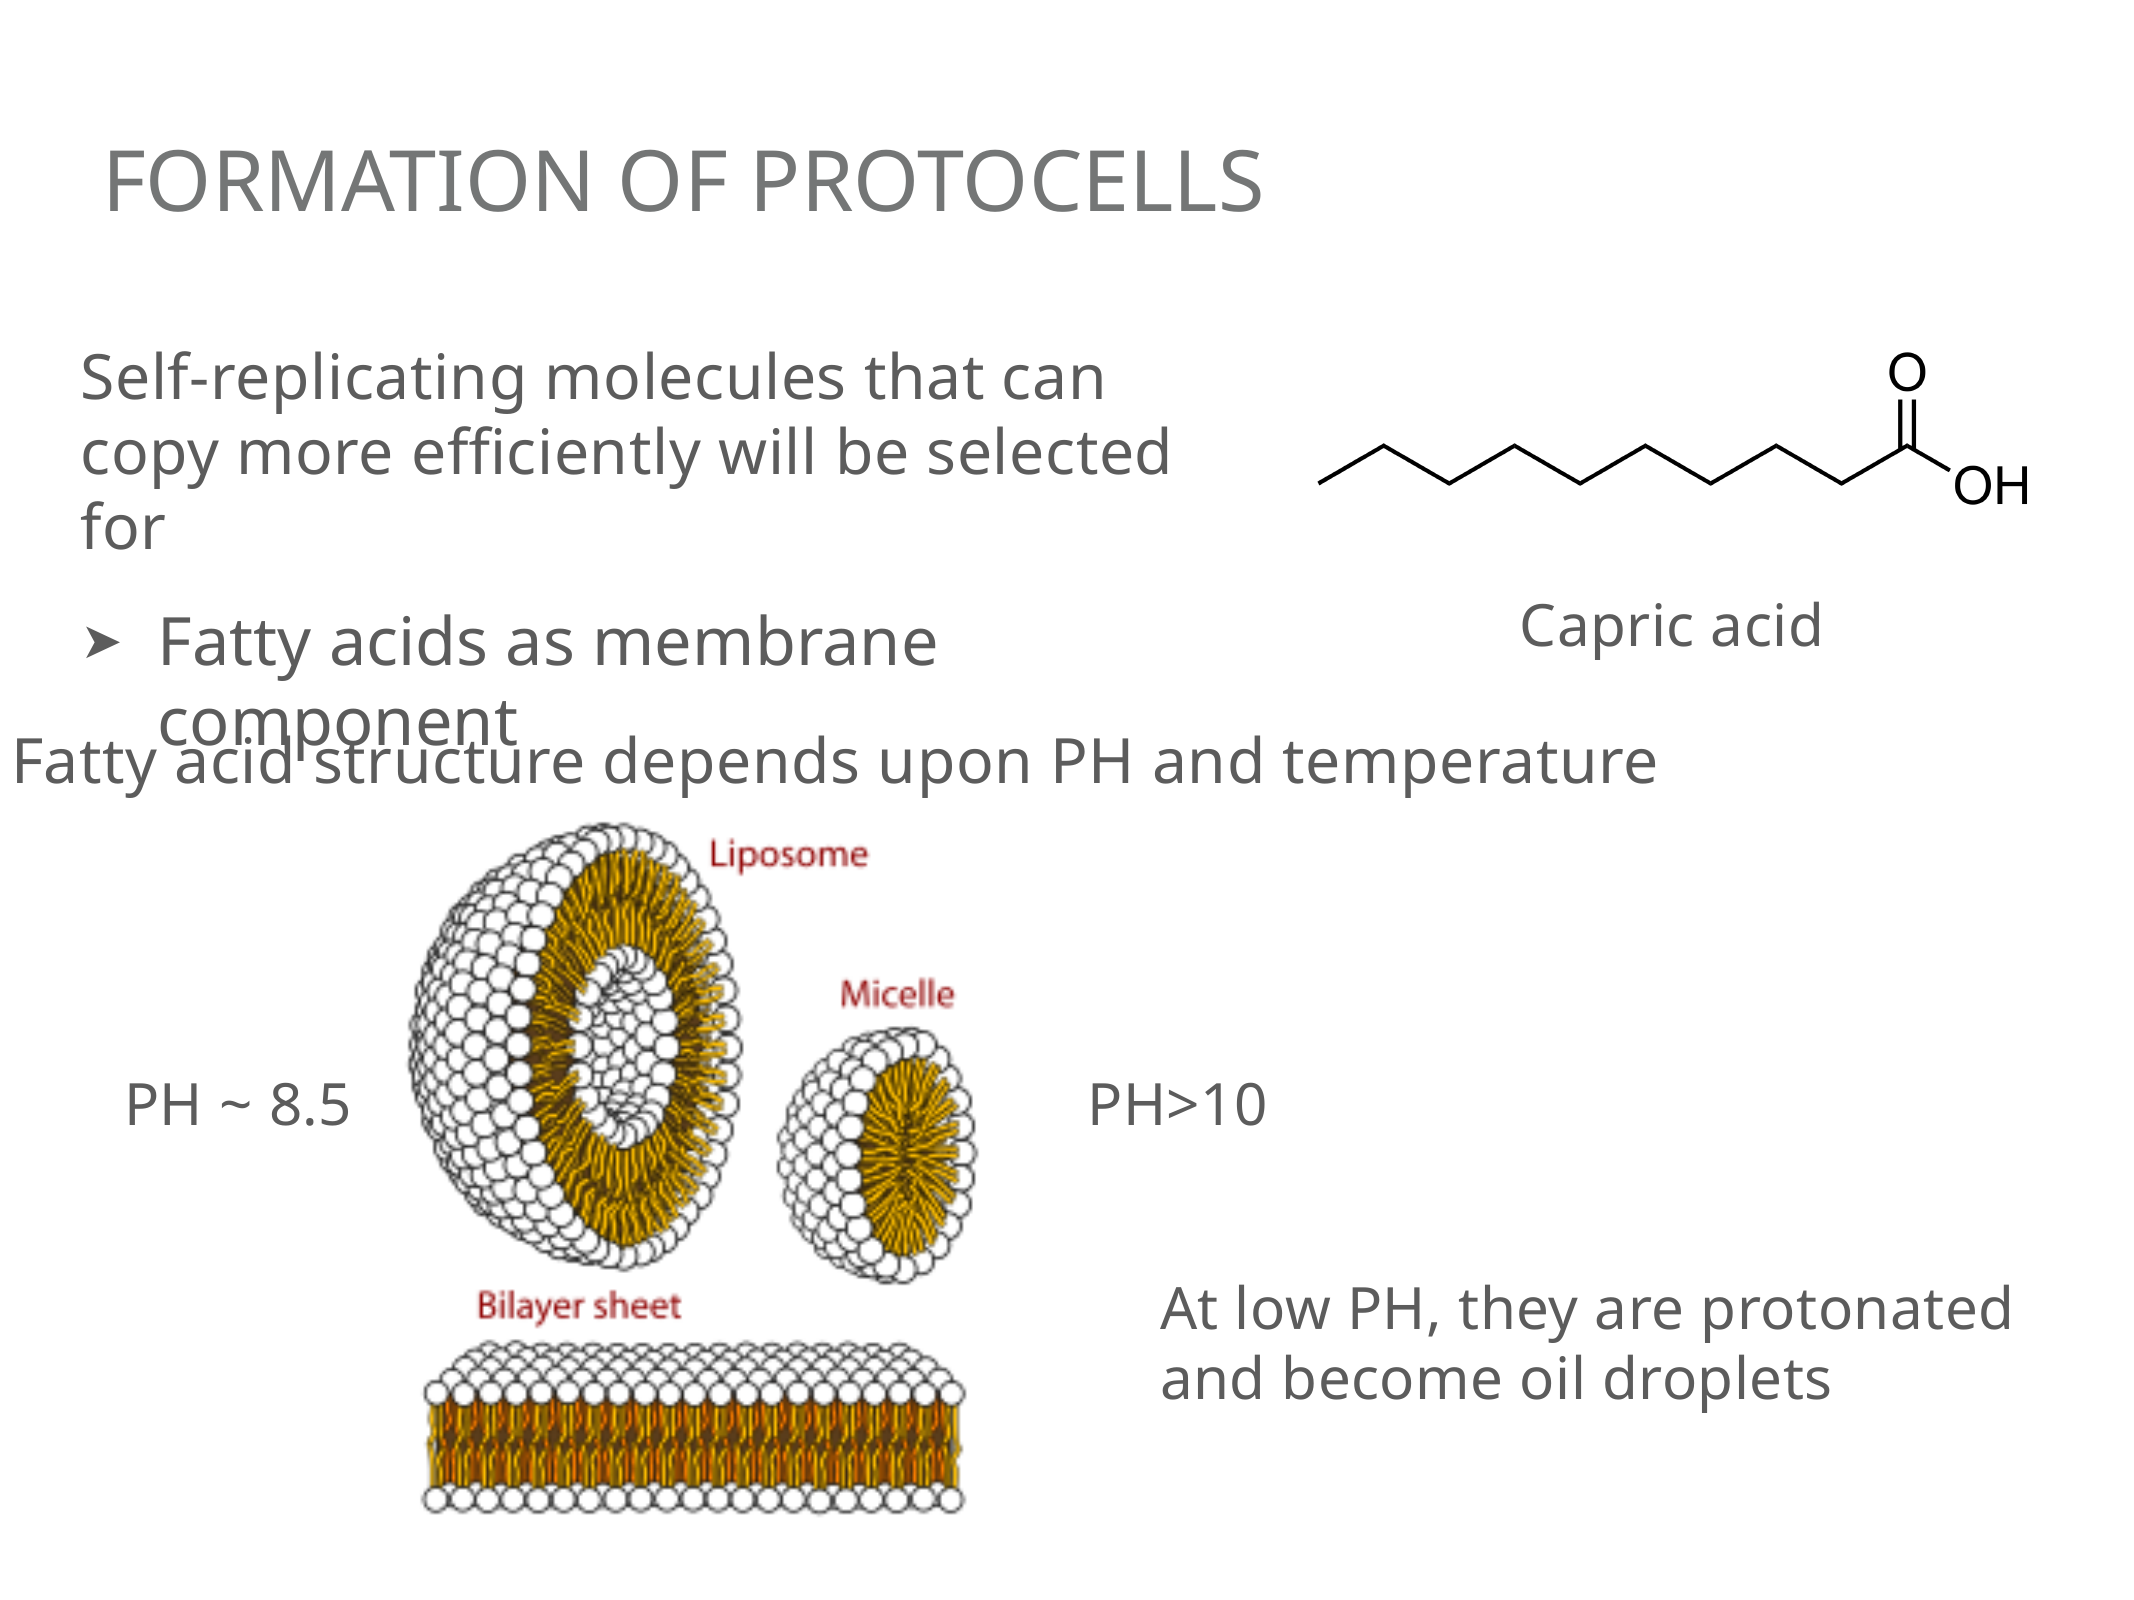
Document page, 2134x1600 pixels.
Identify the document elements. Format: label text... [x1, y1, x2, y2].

picture [387, 799, 1008, 1561]
text_box Self-replicating molecules that can copy more efficiently will be selected for Fatty acids as membrane component [72, 328, 1264, 712]
text_box PH ~ 8.5 [115, 1058, 362, 1145]
title Formation of protocells [93, 118, 2041, 238]
text_box At low PH, they are protonated and become oil droplets [1151, 1263, 2075, 1420]
text_box Fatty acid structure depends upon PH and temperature [2, 712, 1671, 804]
text_box PH>10 [1079, 1058, 1277, 1145]
text_box Capric acid [1511, 579, 1833, 666]
picture [1291, 326, 2054, 531]
